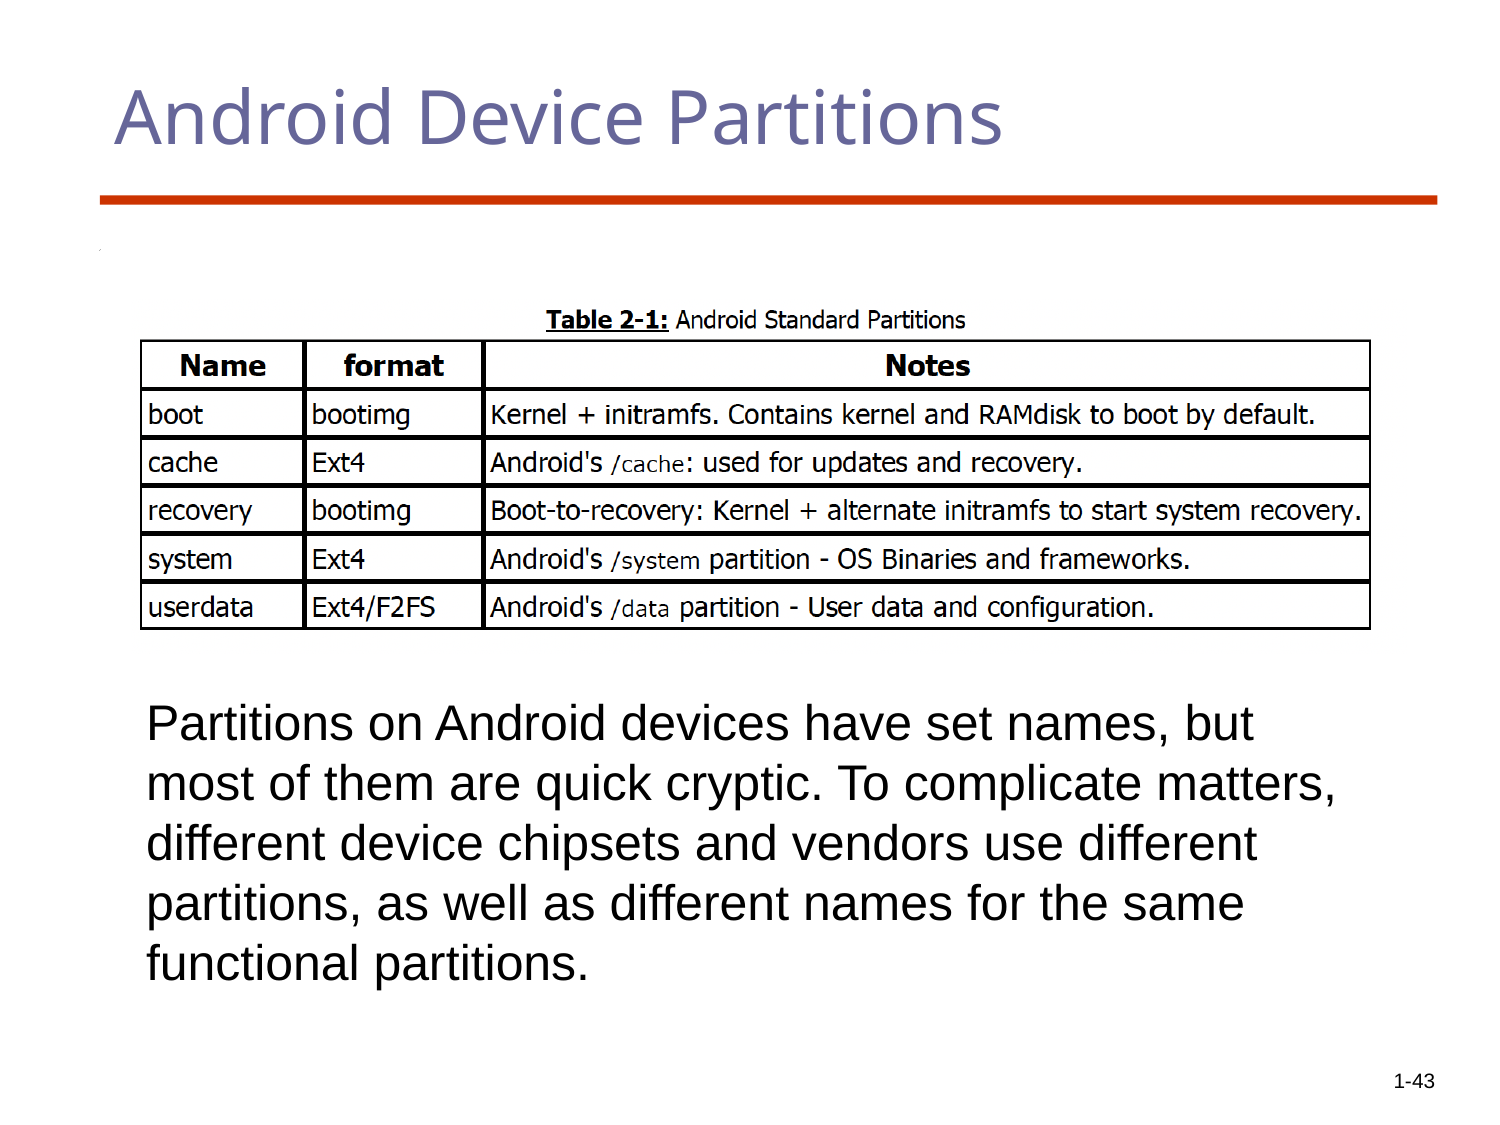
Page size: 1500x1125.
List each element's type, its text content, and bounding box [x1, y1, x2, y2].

slide_number 1-43 [1137, 1024, 1451, 1101]
title Android Device Partitions [99, 62, 1438, 250]
text_box Partitions on Android devices have set names, but most of them are quick cryptic. To complicate matters, different device chipsets and vendors use different partitions, as well as different names for the same functional partitions. [131, 682, 1369, 998]
picture [130, 299, 1407, 655]
